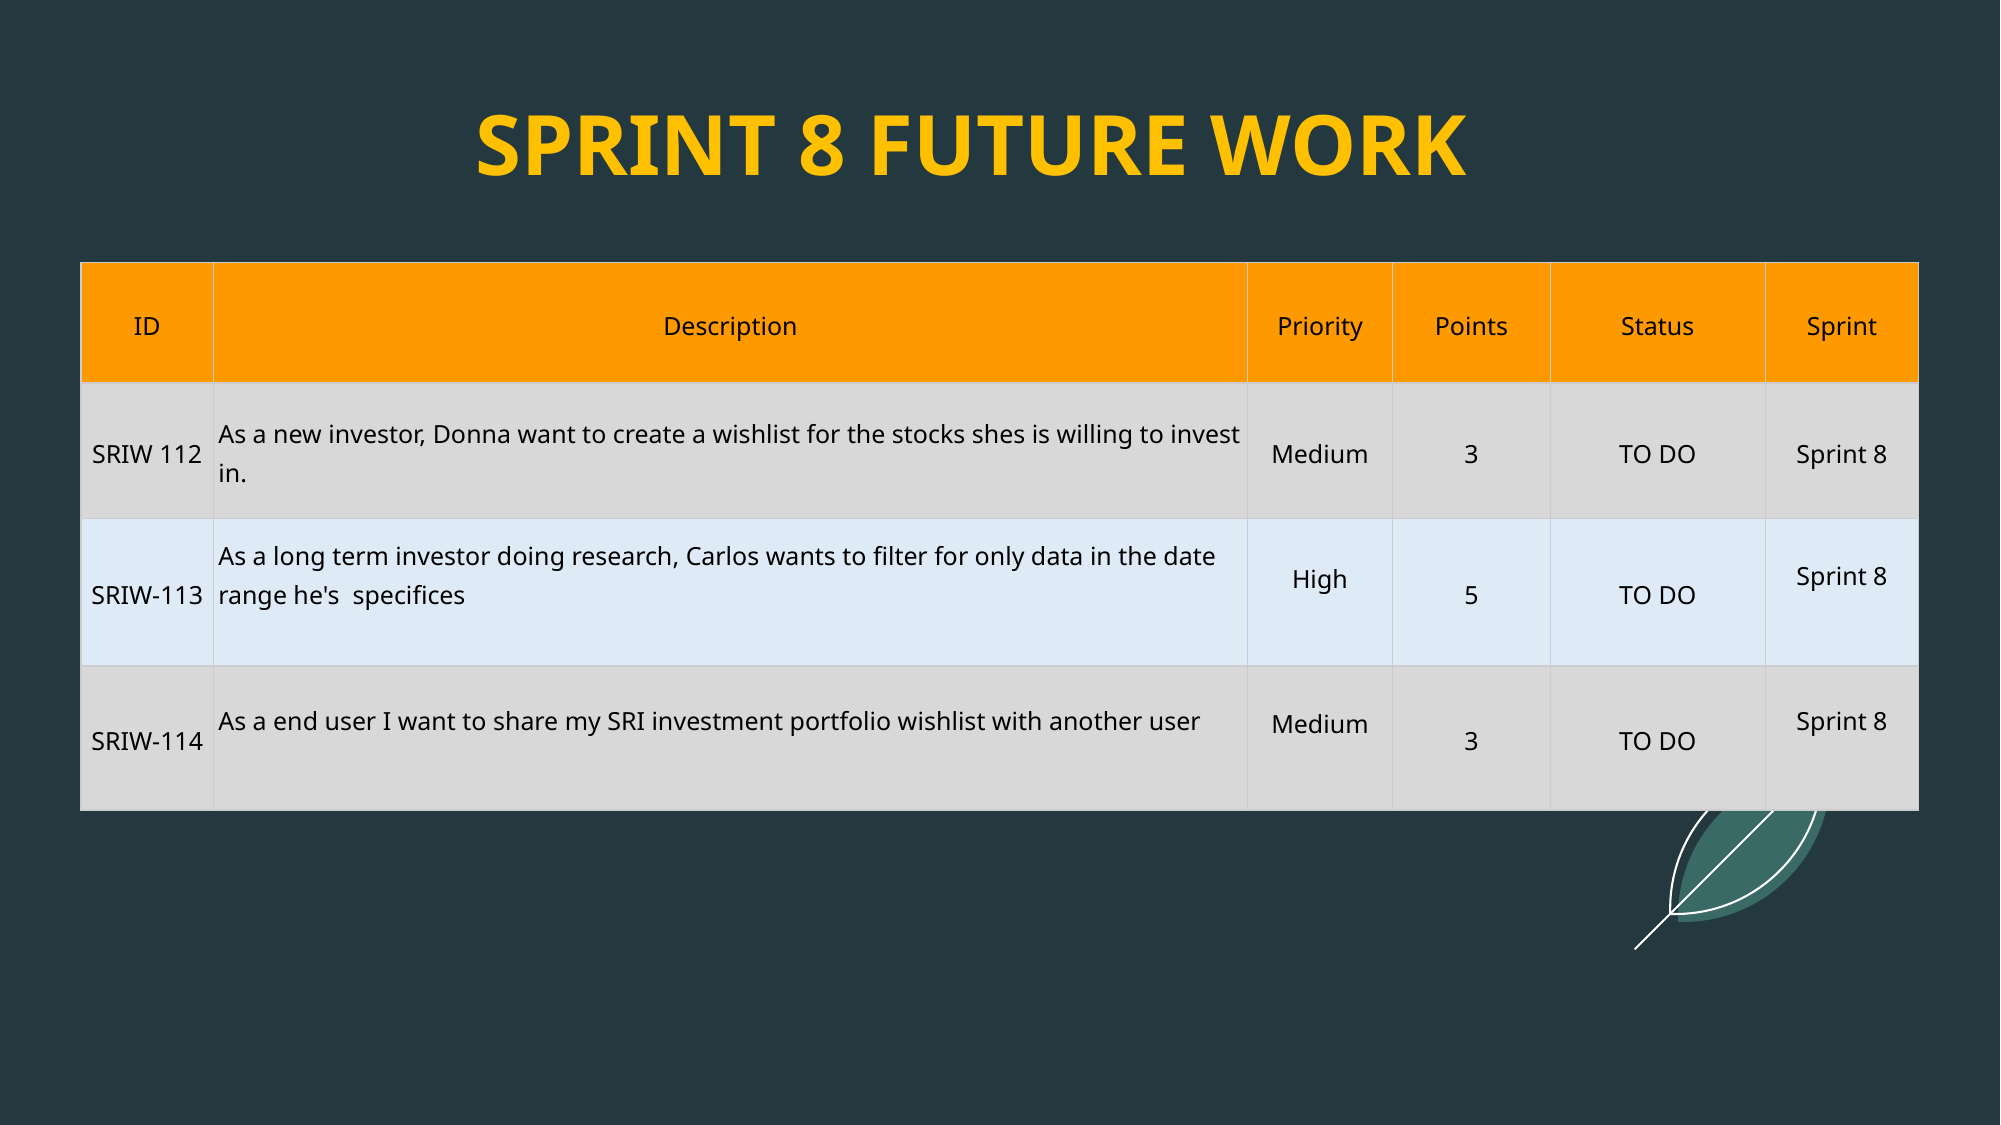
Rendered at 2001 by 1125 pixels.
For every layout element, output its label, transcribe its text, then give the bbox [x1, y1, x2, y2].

text_box SPRINT 8 FUTURE WORK [26, 64, 1916, 222]
table_cell TO DO [1551, 519, 1765, 665]
table_cell 5 [1393, 519, 1550, 665]
table_cell Sprint 8 [1766, 519, 1918, 665]
table_cell SRIW-113 [82, 519, 213, 665]
table_cell As a end user I want to share my SRI investment portfolio wishlist with another user [214, 667, 1247, 809]
table_cell Sprint 8 [1766, 667, 1918, 809]
table_cell High [1248, 519, 1392, 665]
table_cell 3 [1393, 384, 1550, 518]
table_cell SRIW 112 [82, 384, 213, 518]
table_cell Medium [1248, 667, 1392, 809]
table_cell 3 [1393, 667, 1550, 809]
table_cell Sprint 8 [1766, 384, 1918, 518]
table_header Sprint [1766, 263, 1918, 382]
table_header Points [1393, 263, 1550, 382]
table_cell TO DO [1551, 384, 1765, 518]
table_cell TO DO [1551, 667, 1765, 809]
table_cell SRIW-114 [82, 667, 213, 809]
table_header ID [82, 263, 213, 382]
table_header Description [214, 263, 1247, 382]
table_header Status [1551, 263, 1765, 382]
table_cell As a long term investor doing research, Carlos wants to filter for only data in the date range he's specifices [214, 519, 1247, 665]
table_header Priority [1248, 263, 1392, 382]
table_cell As a new investor, Donna want to create a wishlist for the stocks shes is willing to invest in. [214, 384, 1247, 518]
table_cell Medium [1248, 384, 1392, 518]
